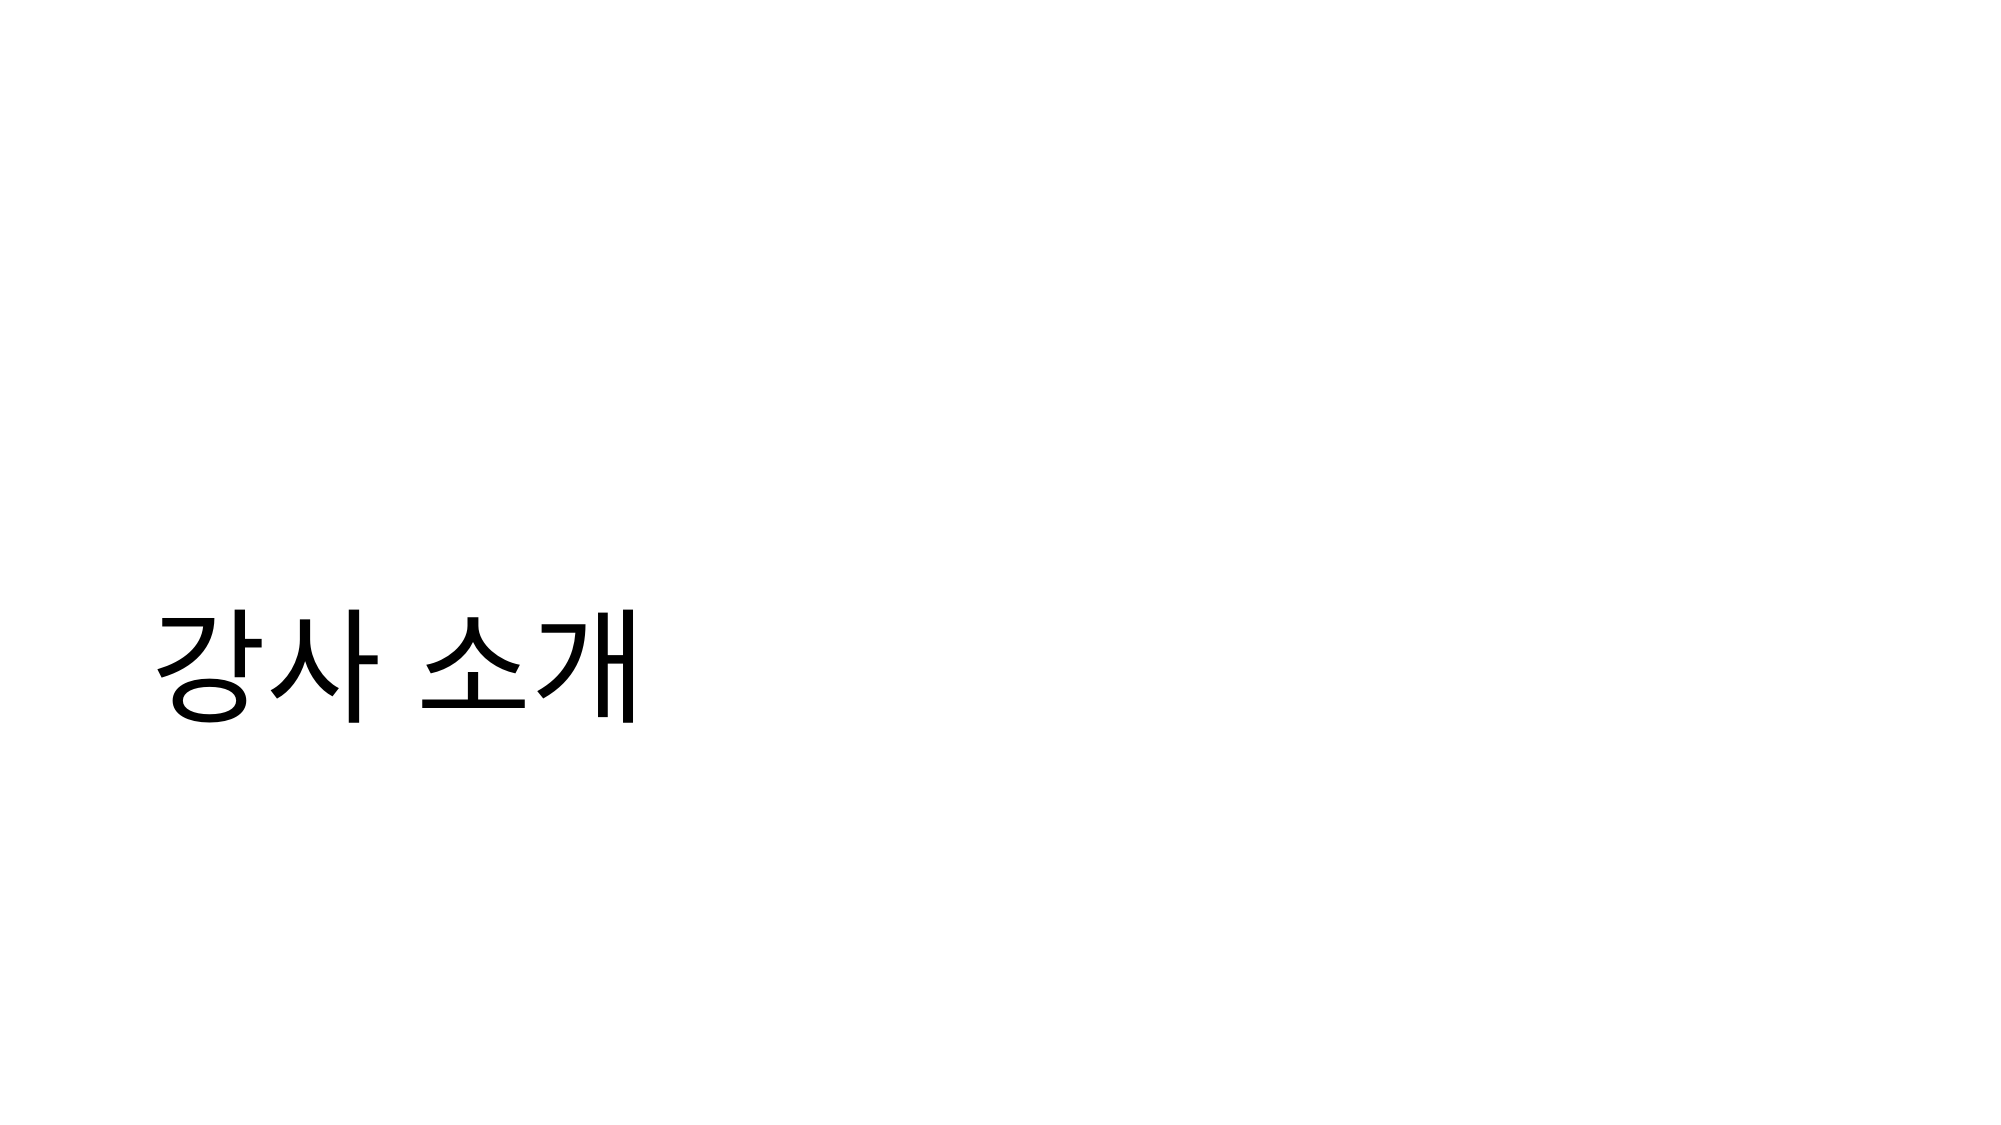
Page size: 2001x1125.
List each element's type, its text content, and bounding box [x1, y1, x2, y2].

title 강사 소개 [136, 280, 1862, 749]
